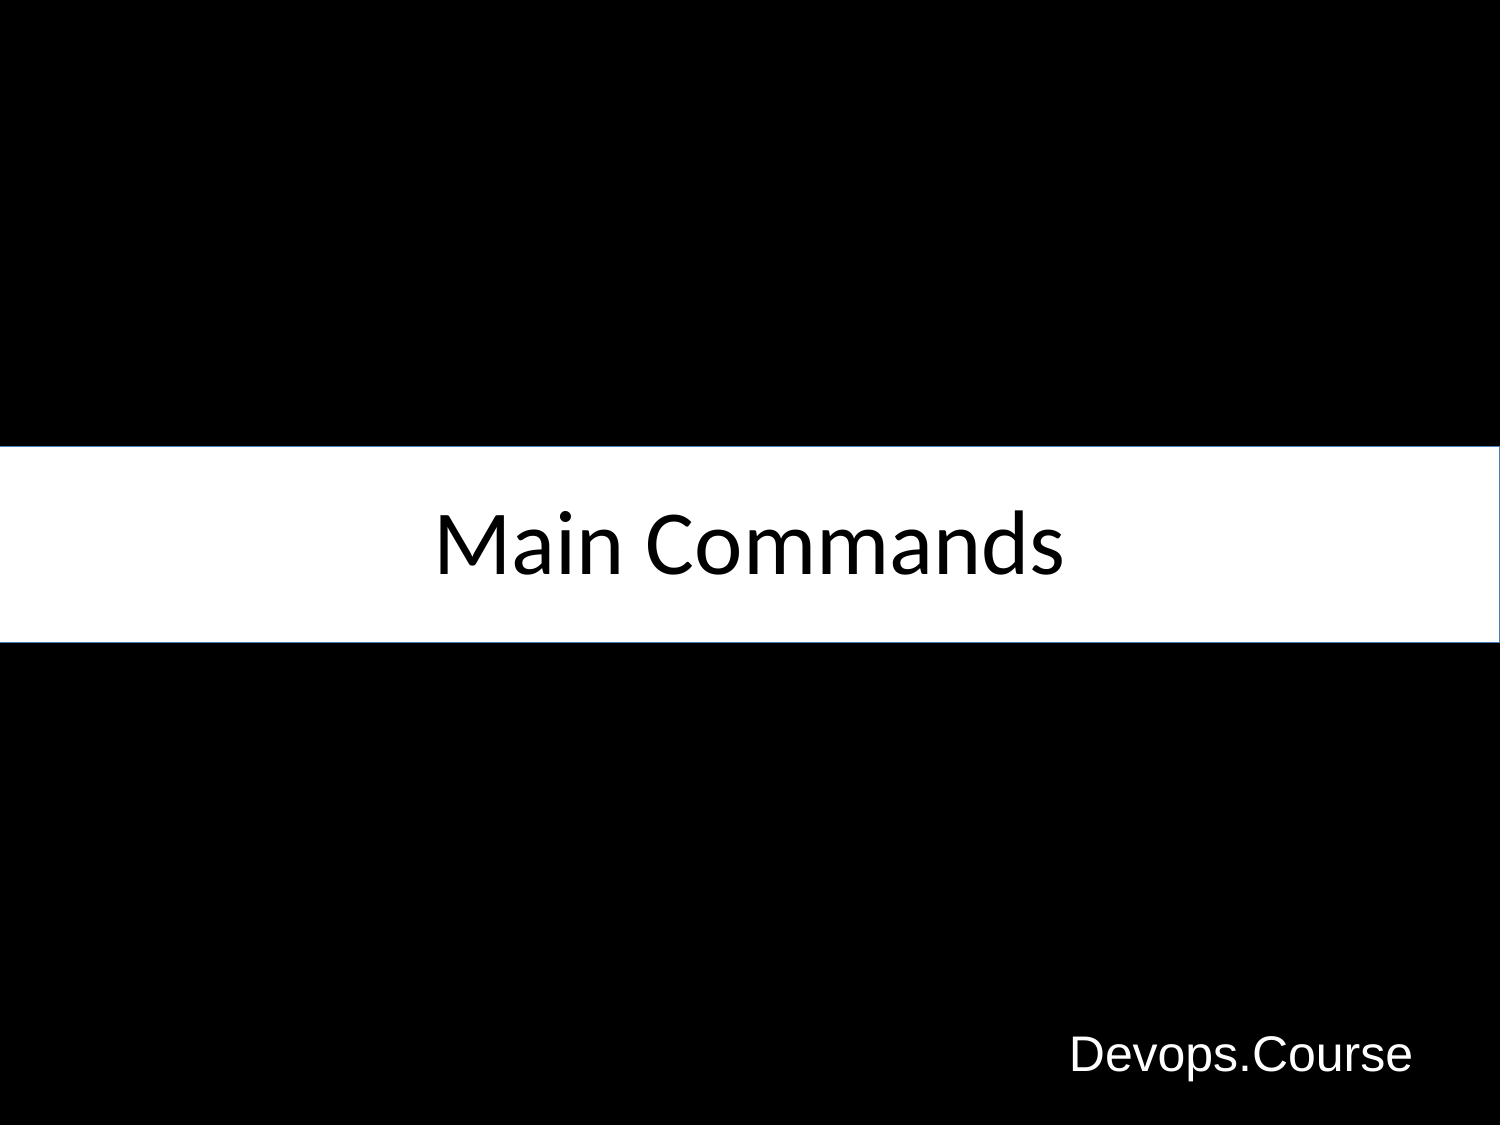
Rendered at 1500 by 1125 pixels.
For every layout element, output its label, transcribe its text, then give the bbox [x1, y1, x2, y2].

title Main Commands [74, 443, 1426, 632]
text_box Devops.Course [991, 1013, 1491, 1101]
text_box [0, 446, 1500, 643]
